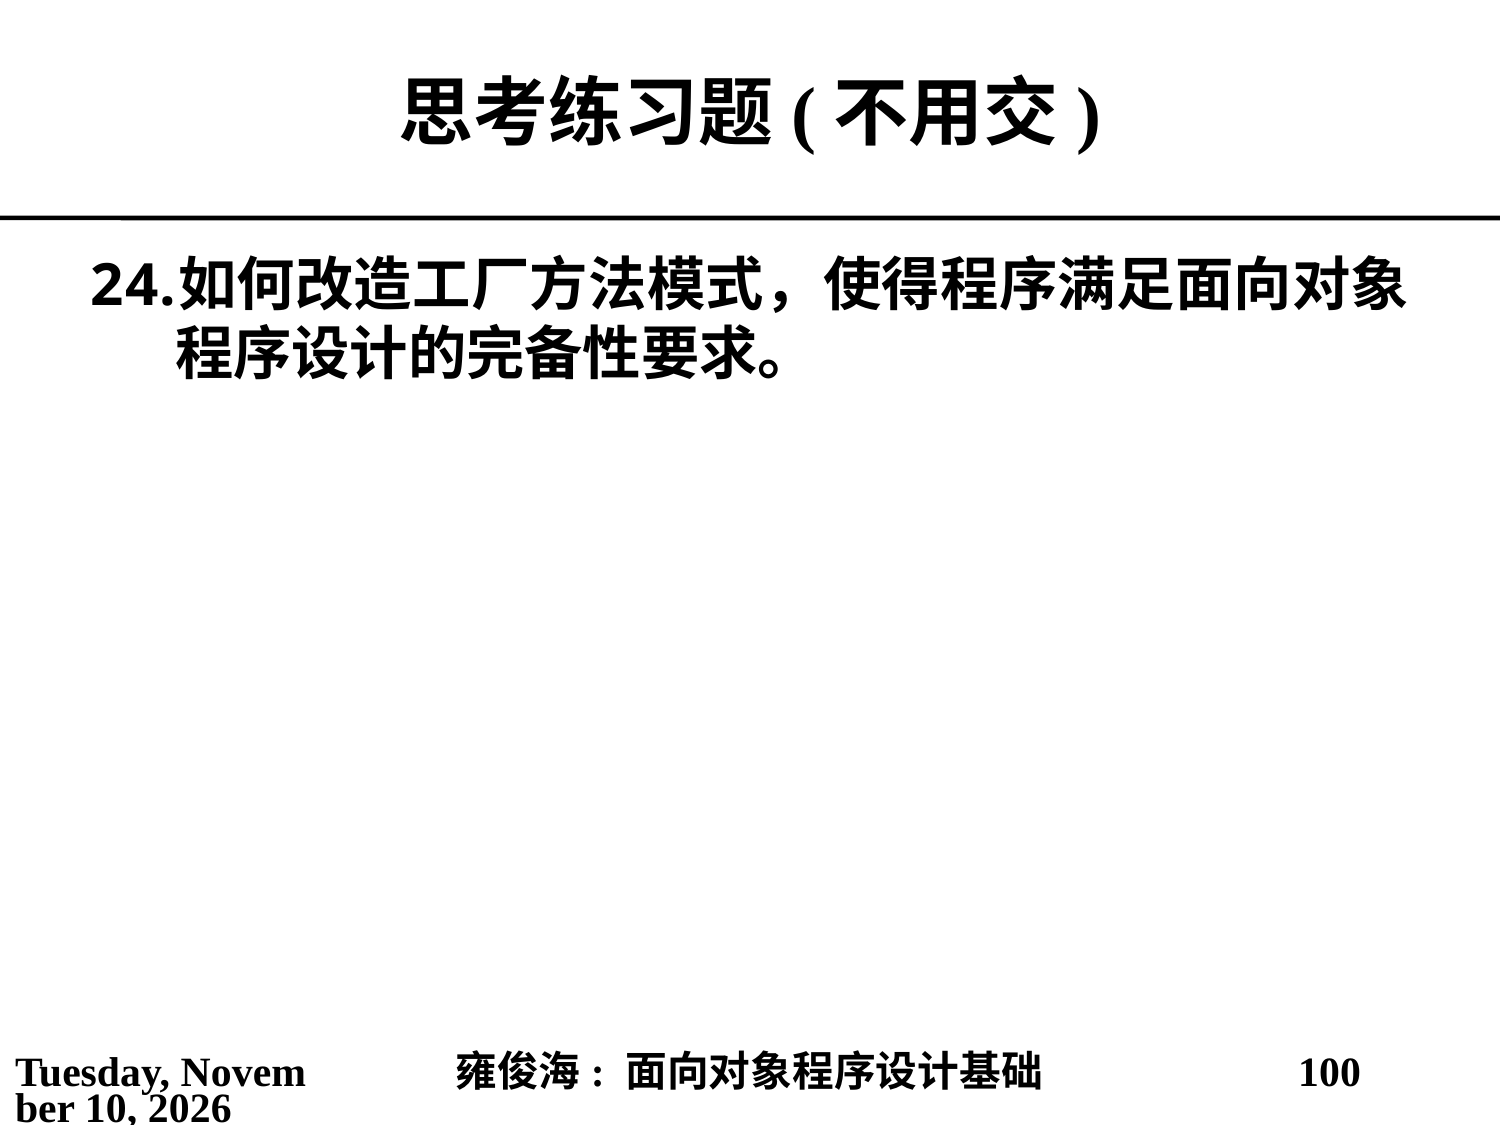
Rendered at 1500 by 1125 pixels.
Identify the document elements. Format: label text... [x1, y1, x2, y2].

list 如何改造工厂方法模式，使得程序满足面向对象程序设计的完备性要求。 [75, 239, 1425, 1042]
slide_number 100 [1161, 1042, 1499, 1103]
title 思考练习题(不用交) [0, 0, 1500, 217]
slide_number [0, 1042, 337, 1103]
footer 雍俊海: 面向对象程序设计基础 [337, 1042, 1161, 1103]
